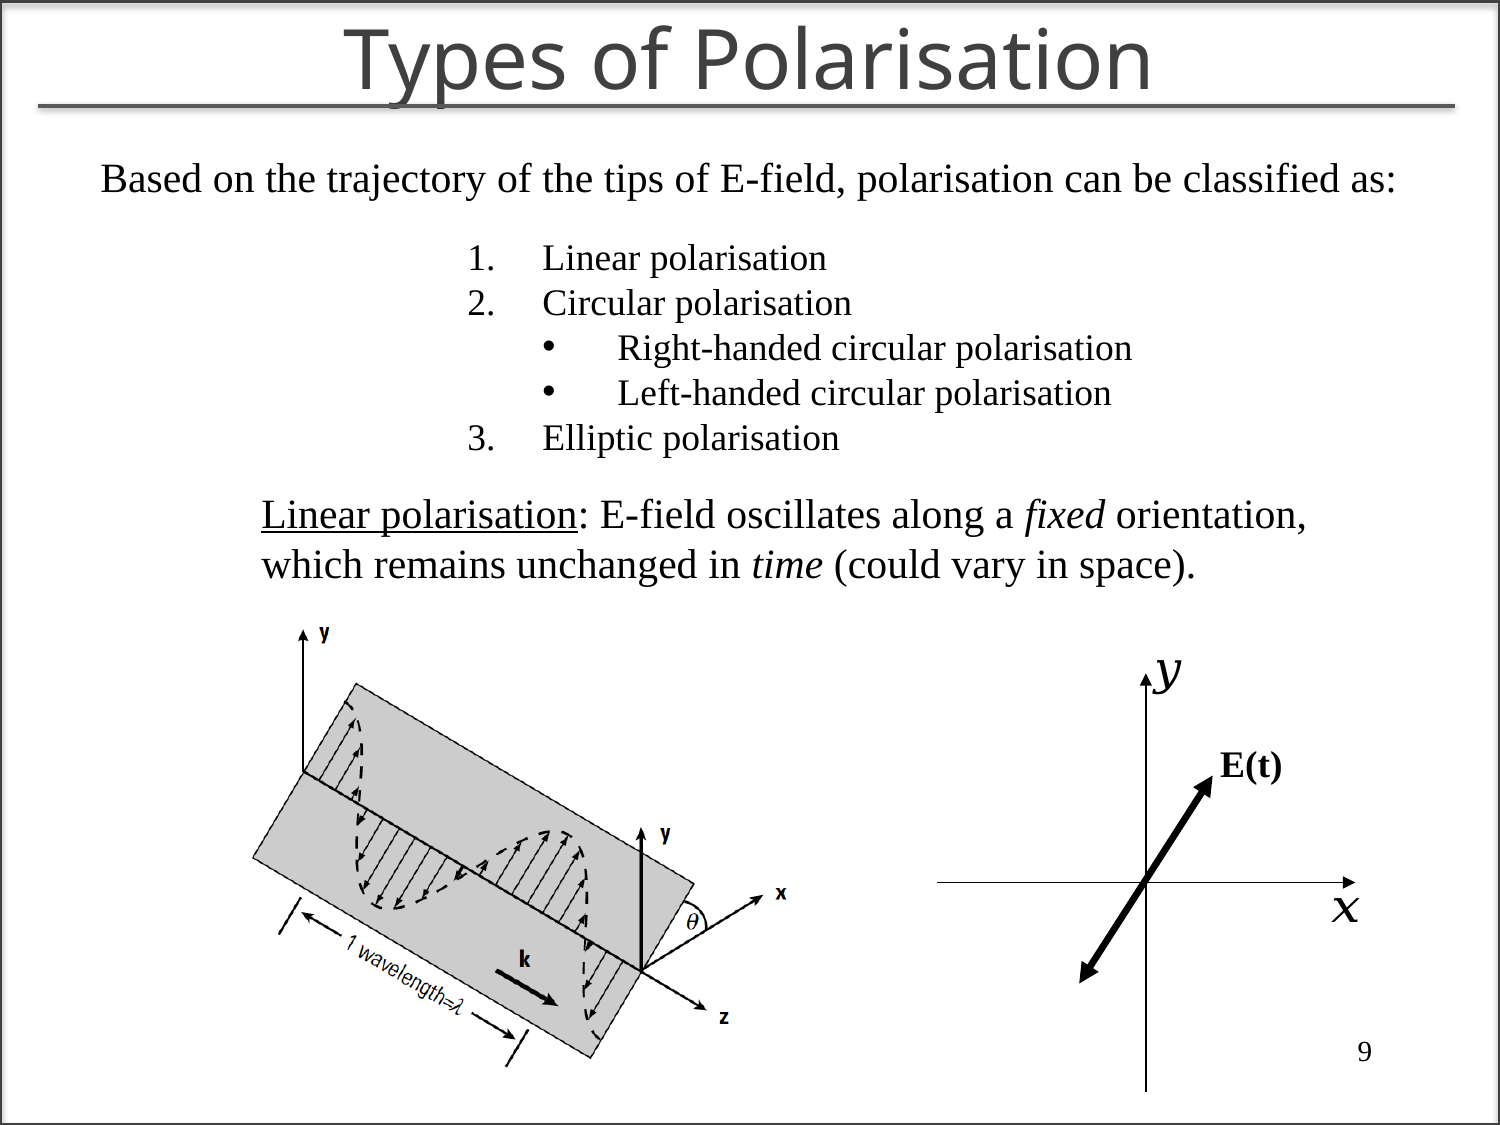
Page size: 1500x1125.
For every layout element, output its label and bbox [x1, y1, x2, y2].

picture [223, 605, 805, 1094]
text_box [936, 644, 1363, 1096]
text_box [0, 0, 1500, 1125]
